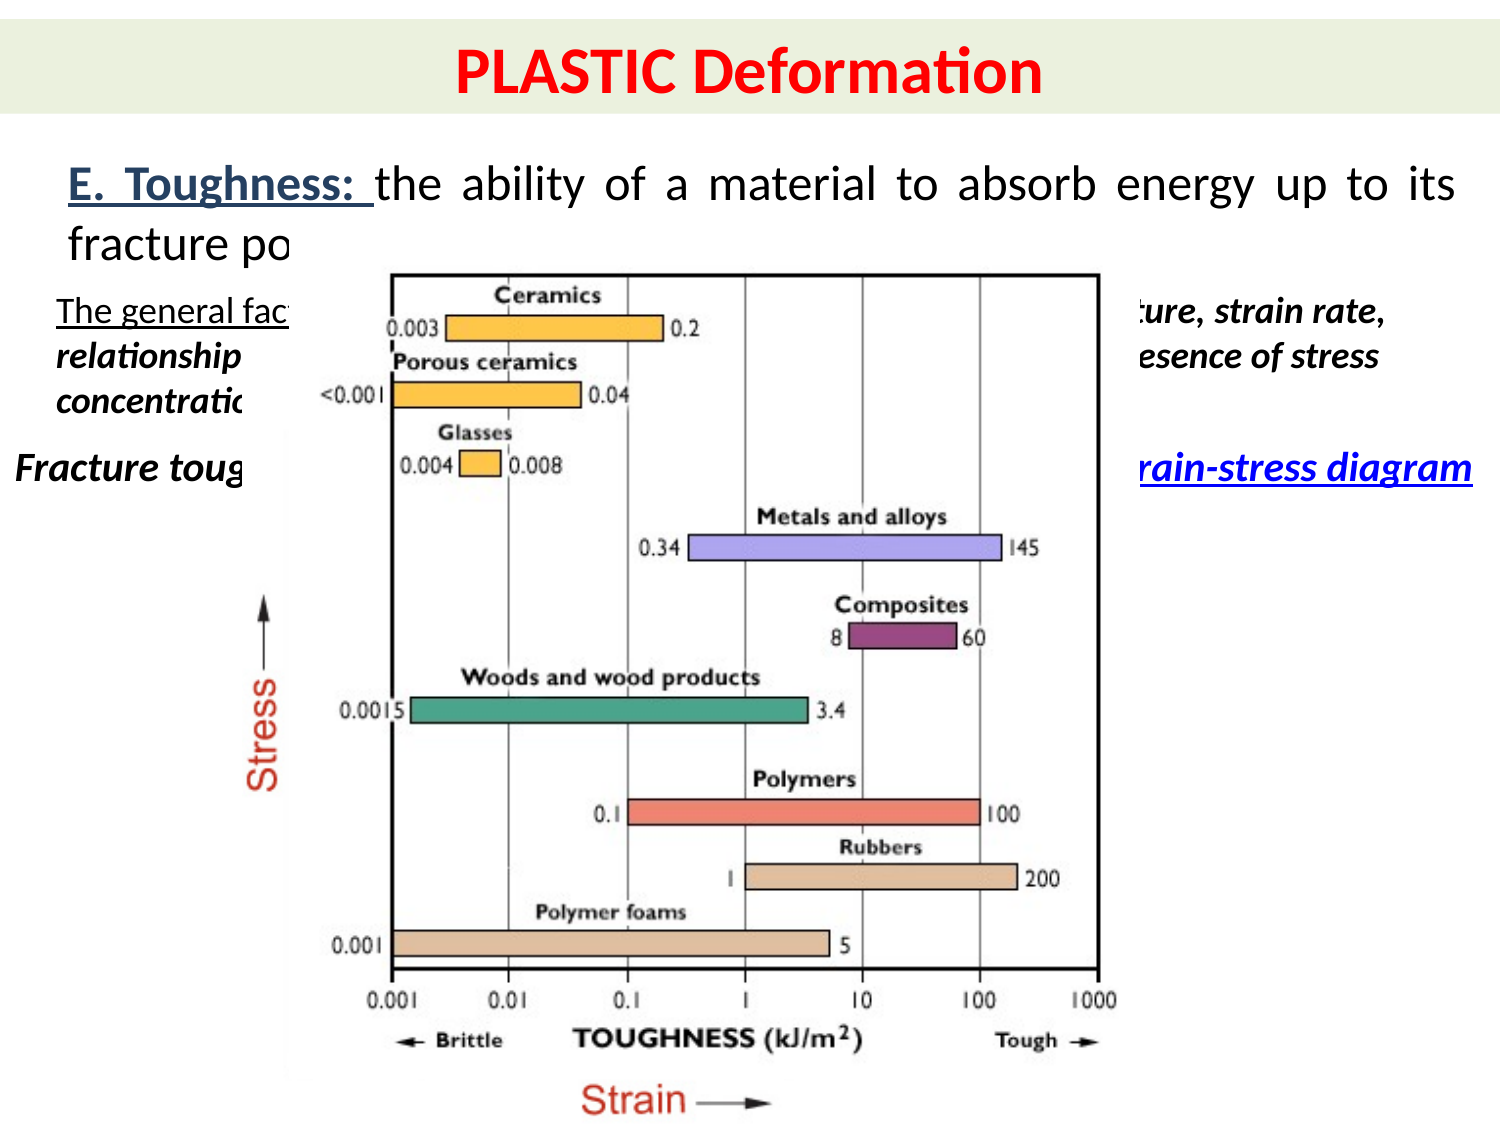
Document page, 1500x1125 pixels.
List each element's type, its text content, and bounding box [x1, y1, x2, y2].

text_box Fracture toughness is indicated by the area below the curve on strain-stress diagram [0, 432, 236, 498]
picture [241, 219, 1140, 1125]
text_box The general factors, affecting the toughness of a material are: temperature, strain rate, relationship between the strength and ductility of the material and presence of stress concentration (notch) on the specimen surface [41, 278, 283, 429]
text_box Fracture toughness is indicated by the area below the curve on strain-stress diagram [1145, 432, 1500, 498]
text_box E. Toughness: the ability of a material to absorb energy up to its fracture point [53, 142, 1471, 278]
text_box PLASTIC Deformation [0, 19, 1500, 114]
text_box The general factors, affecting the toughness of a material are: temperature, strain rate, relationship between the strength and ductility of the material and presence of stress concentration (notch) on the specimen surface [1145, 278, 1447, 429]
